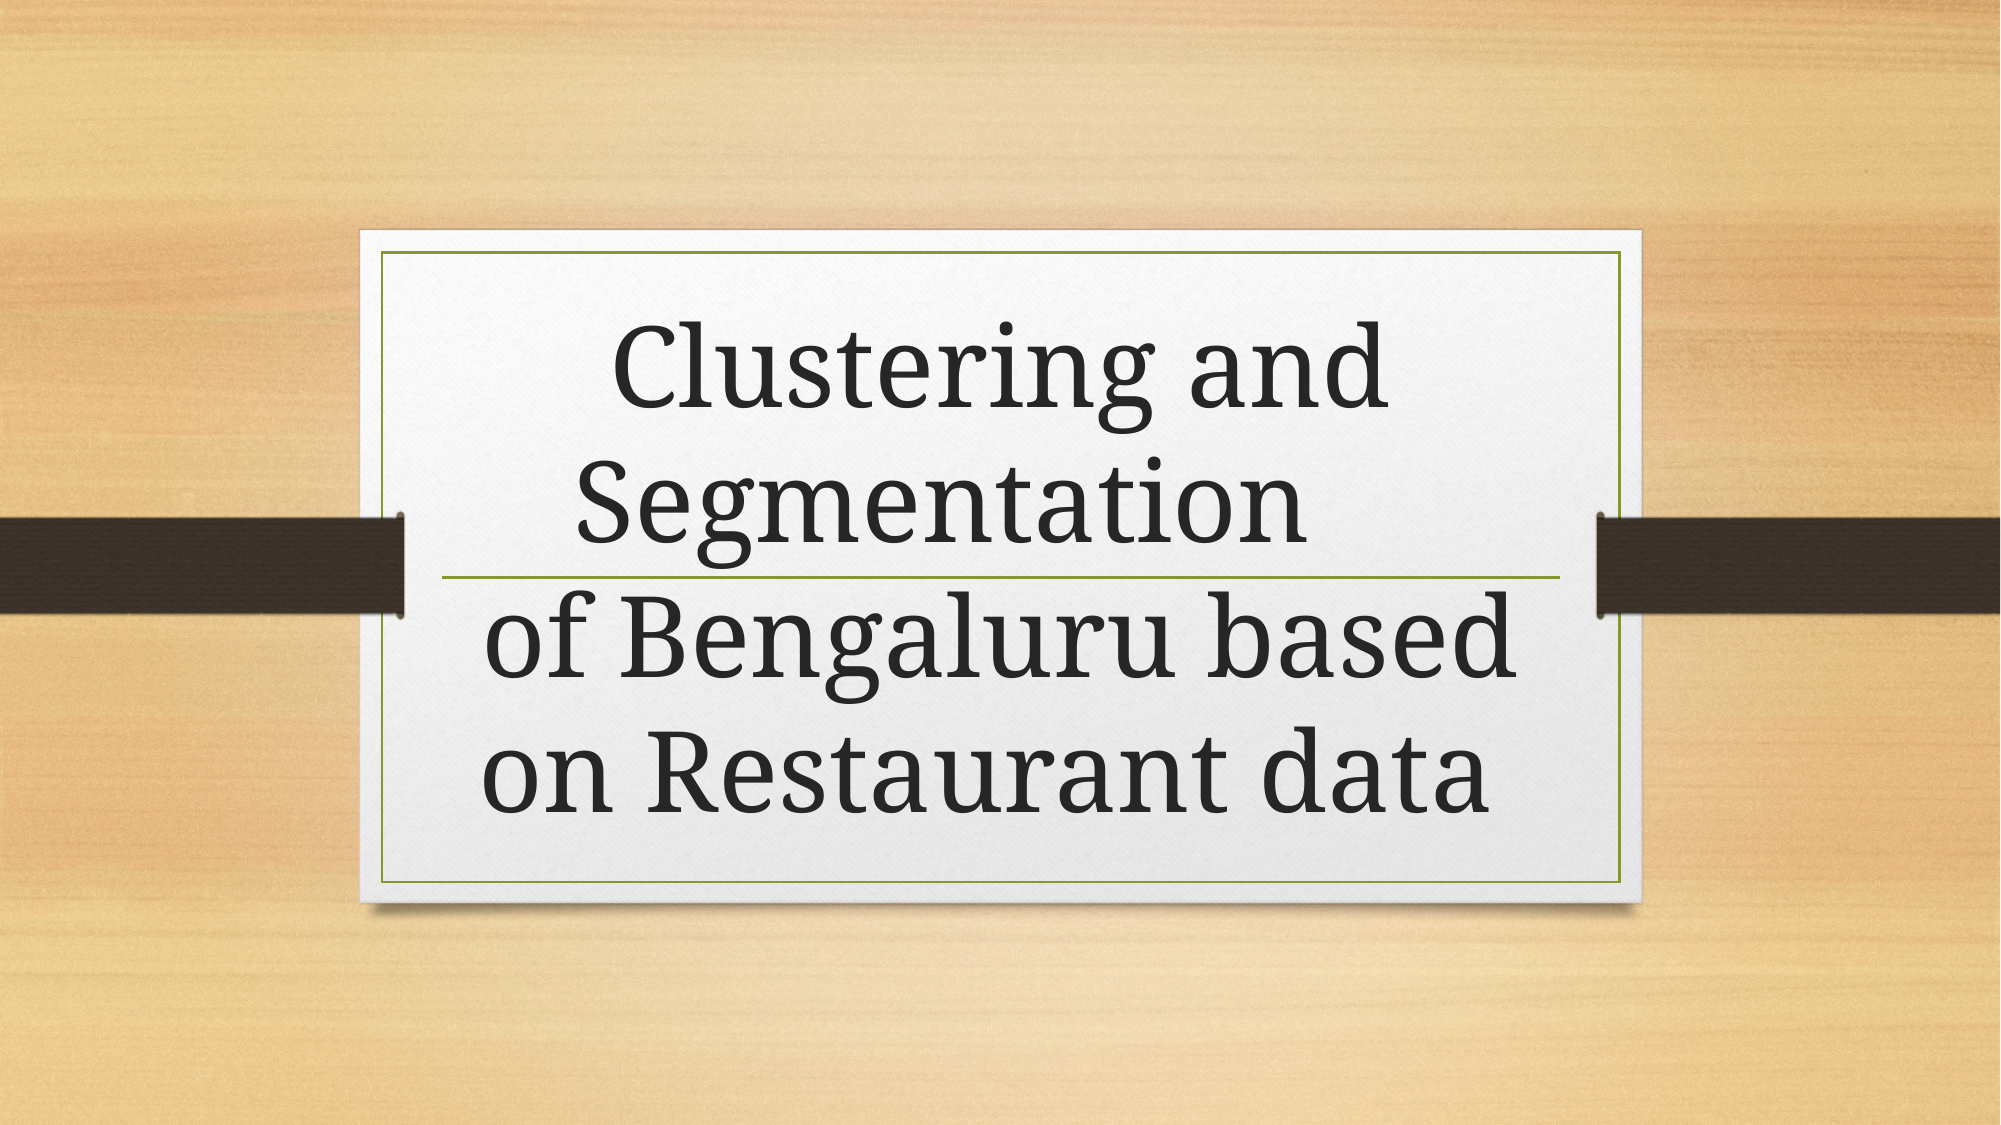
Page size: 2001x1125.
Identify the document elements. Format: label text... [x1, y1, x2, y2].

picture [0, 0, 2001, 1125]
title Clustering and Segmentation of Bengaluru based on Restaurant data [441, 497, 1560, 843]
